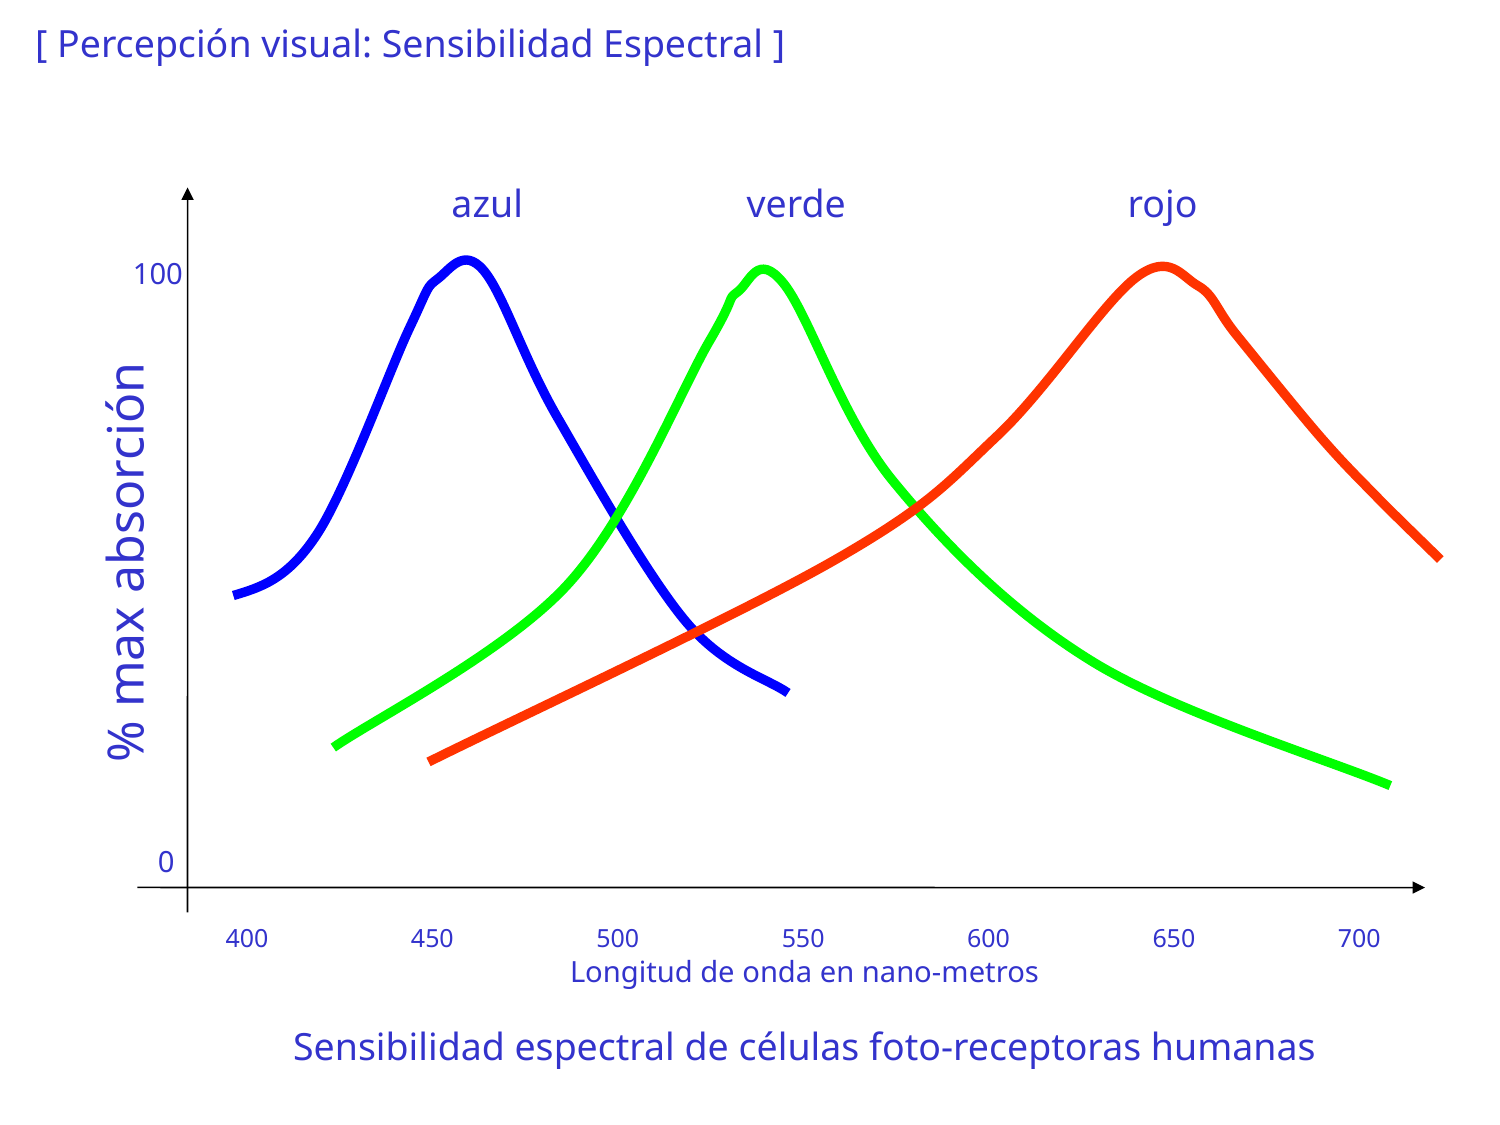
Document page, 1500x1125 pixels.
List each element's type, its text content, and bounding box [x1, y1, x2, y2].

text_box [ Percepción visual: Sensibilidad Espectral ] [20, 12, 801, 73]
text_box [333, 269, 916, 752]
text_box % max absorción [86, 334, 161, 777]
text_box [479, 637, 1391, 786]
text_box [137, 881, 1426, 894]
text_box azul verde rojo [436, 173, 1215, 233]
text_box 0 [143, 836, 190, 886]
text_box 400 450 500 550 600 650 700 Longitud de onda en nano-metros Sensibilidad espectral de células foto-receptoras humanas [204, 911, 1406, 1076]
text_box [233, 260, 616, 643]
text_box [181, 187, 194, 248]
text_box 100 [118, 248, 198, 298]
text_box [428, 266, 1441, 762]
